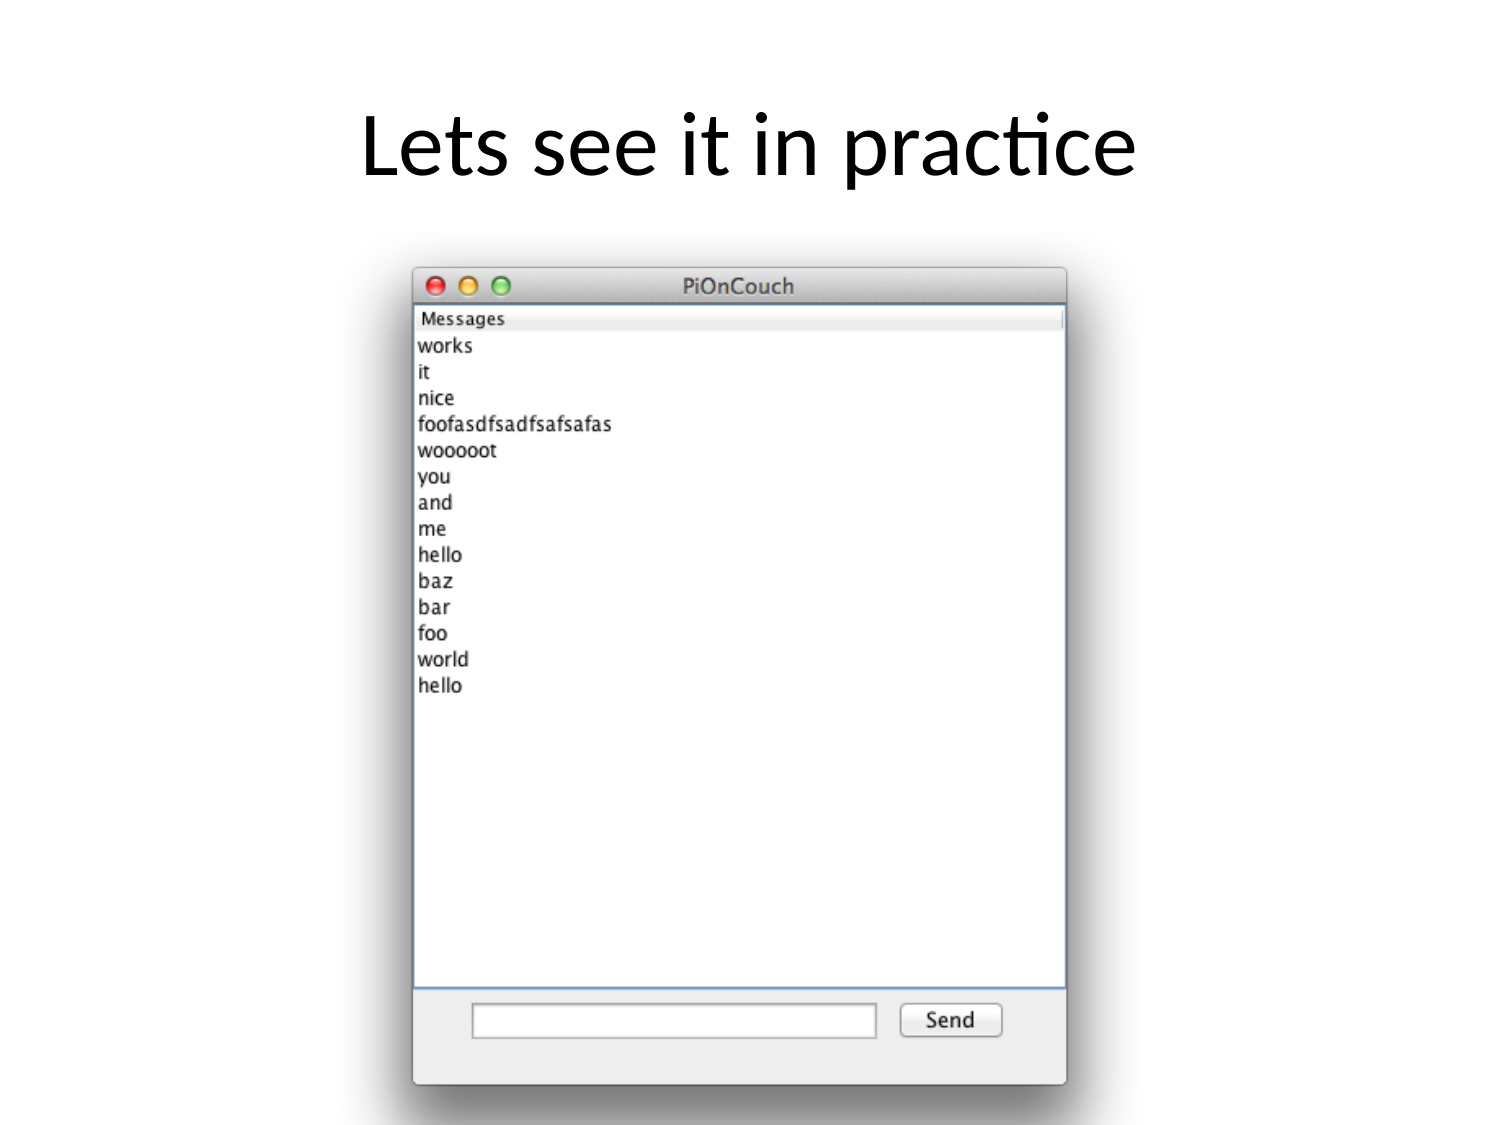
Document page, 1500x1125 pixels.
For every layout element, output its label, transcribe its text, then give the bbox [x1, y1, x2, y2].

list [320, 232, 1160, 1125]
title Lets see it in practice [75, 45, 1425, 233]
